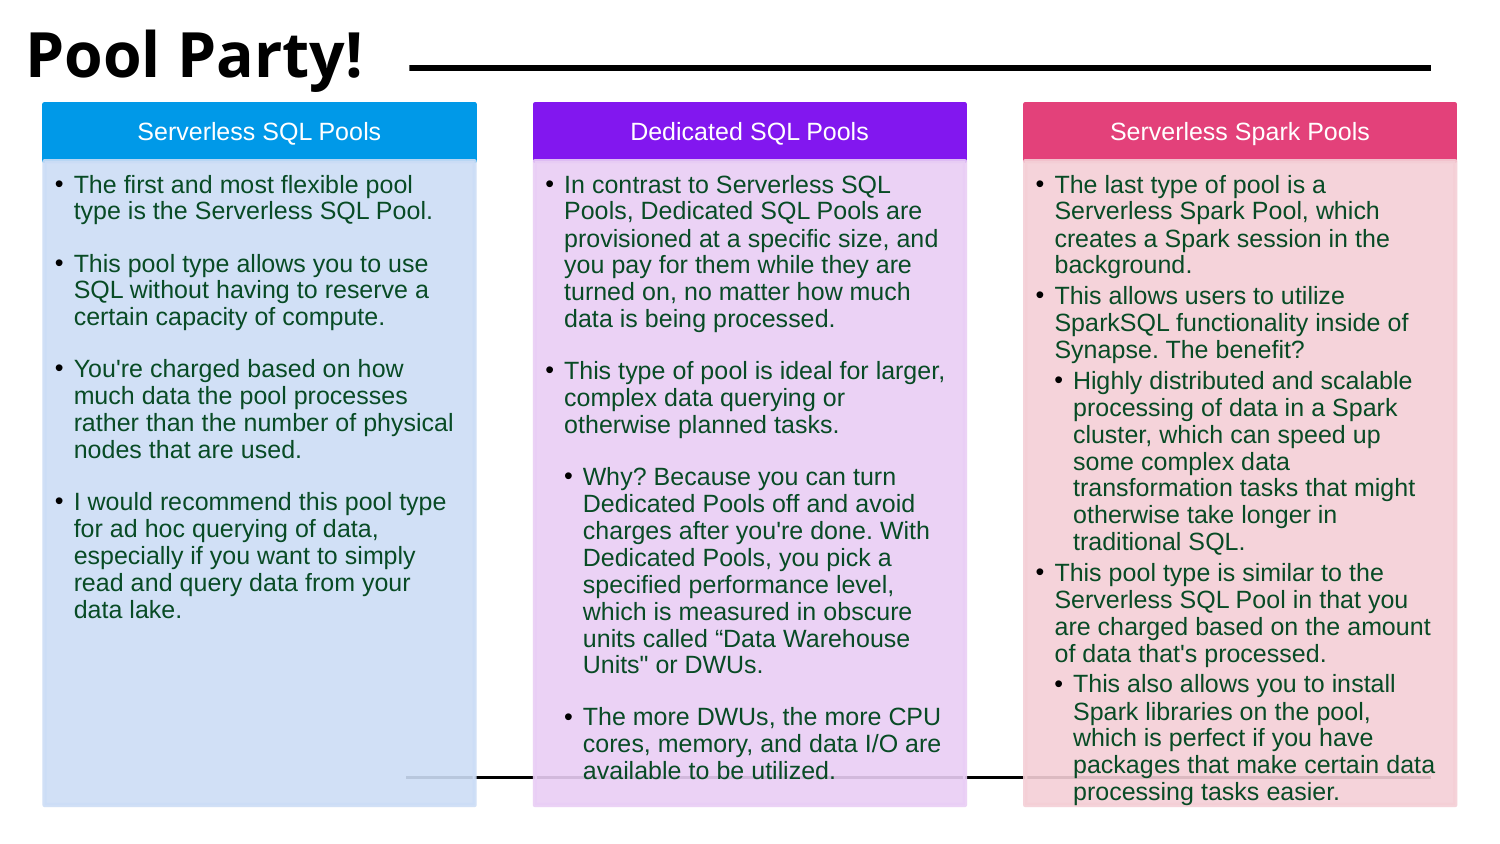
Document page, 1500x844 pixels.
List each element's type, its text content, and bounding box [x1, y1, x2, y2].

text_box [43, 90, 1457, 820]
title Pool Party! [10, 0, 410, 84]
